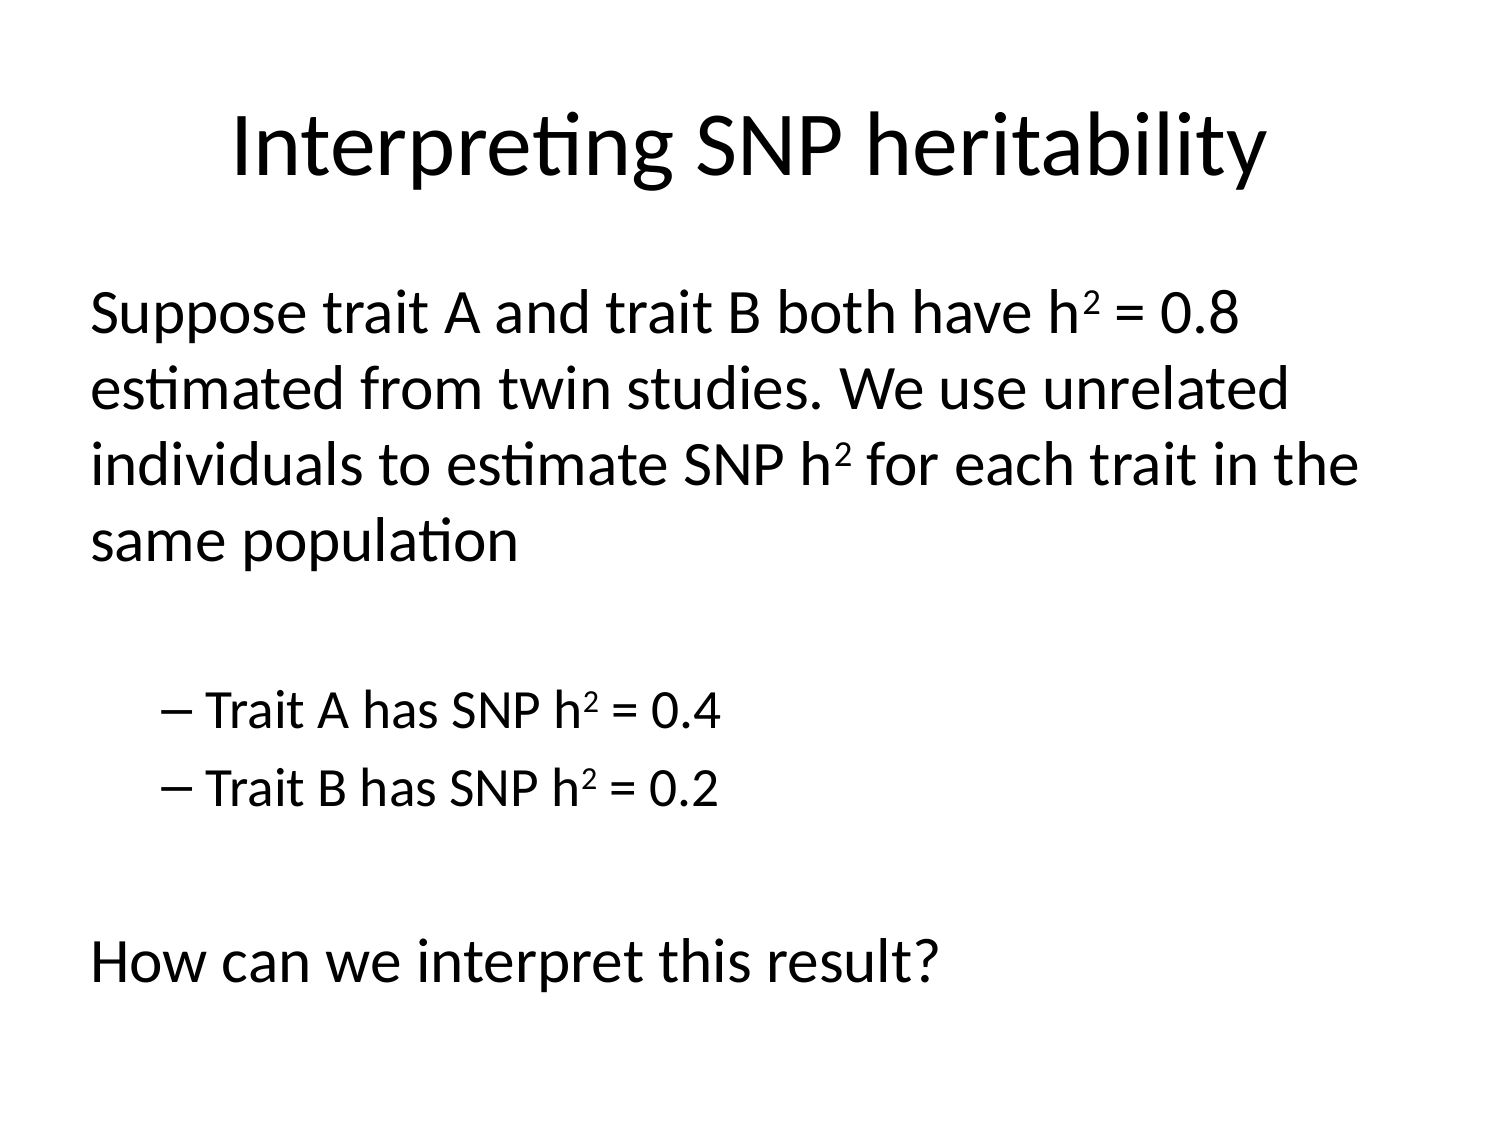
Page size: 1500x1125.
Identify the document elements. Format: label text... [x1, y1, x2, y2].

title Interpreting SNP heritability [75, 45, 1425, 233]
list Suppose trait A and trait B both have h2 = 0.8 estimated from twin studies. We use unrelated individuals to estimate SNP h2 for each trait in the same population Trait A has SNP h2 = 0.4 Trait B has SNP h2 = 0.2 How can we interpret this result? [75, 262, 1425, 1005]
